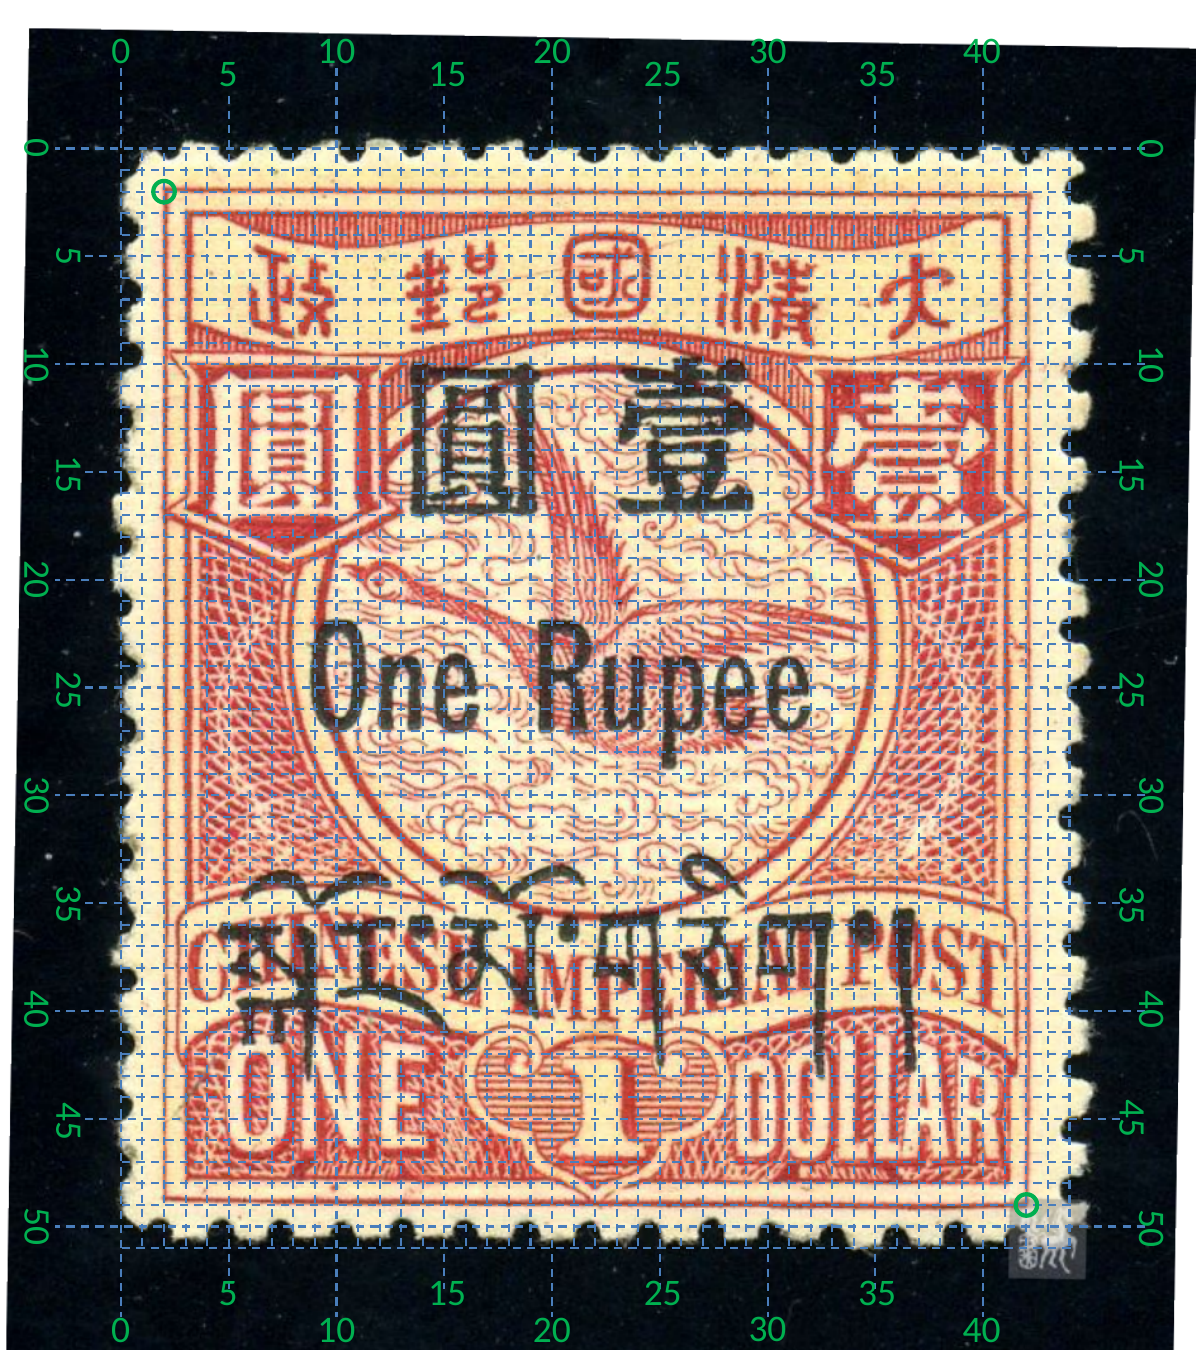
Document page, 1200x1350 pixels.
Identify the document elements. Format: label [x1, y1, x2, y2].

picture [7, 858, 16, 1350]
text_box [16, 18, 1185, 1350]
picture [1185, 49, 1196, 601]
